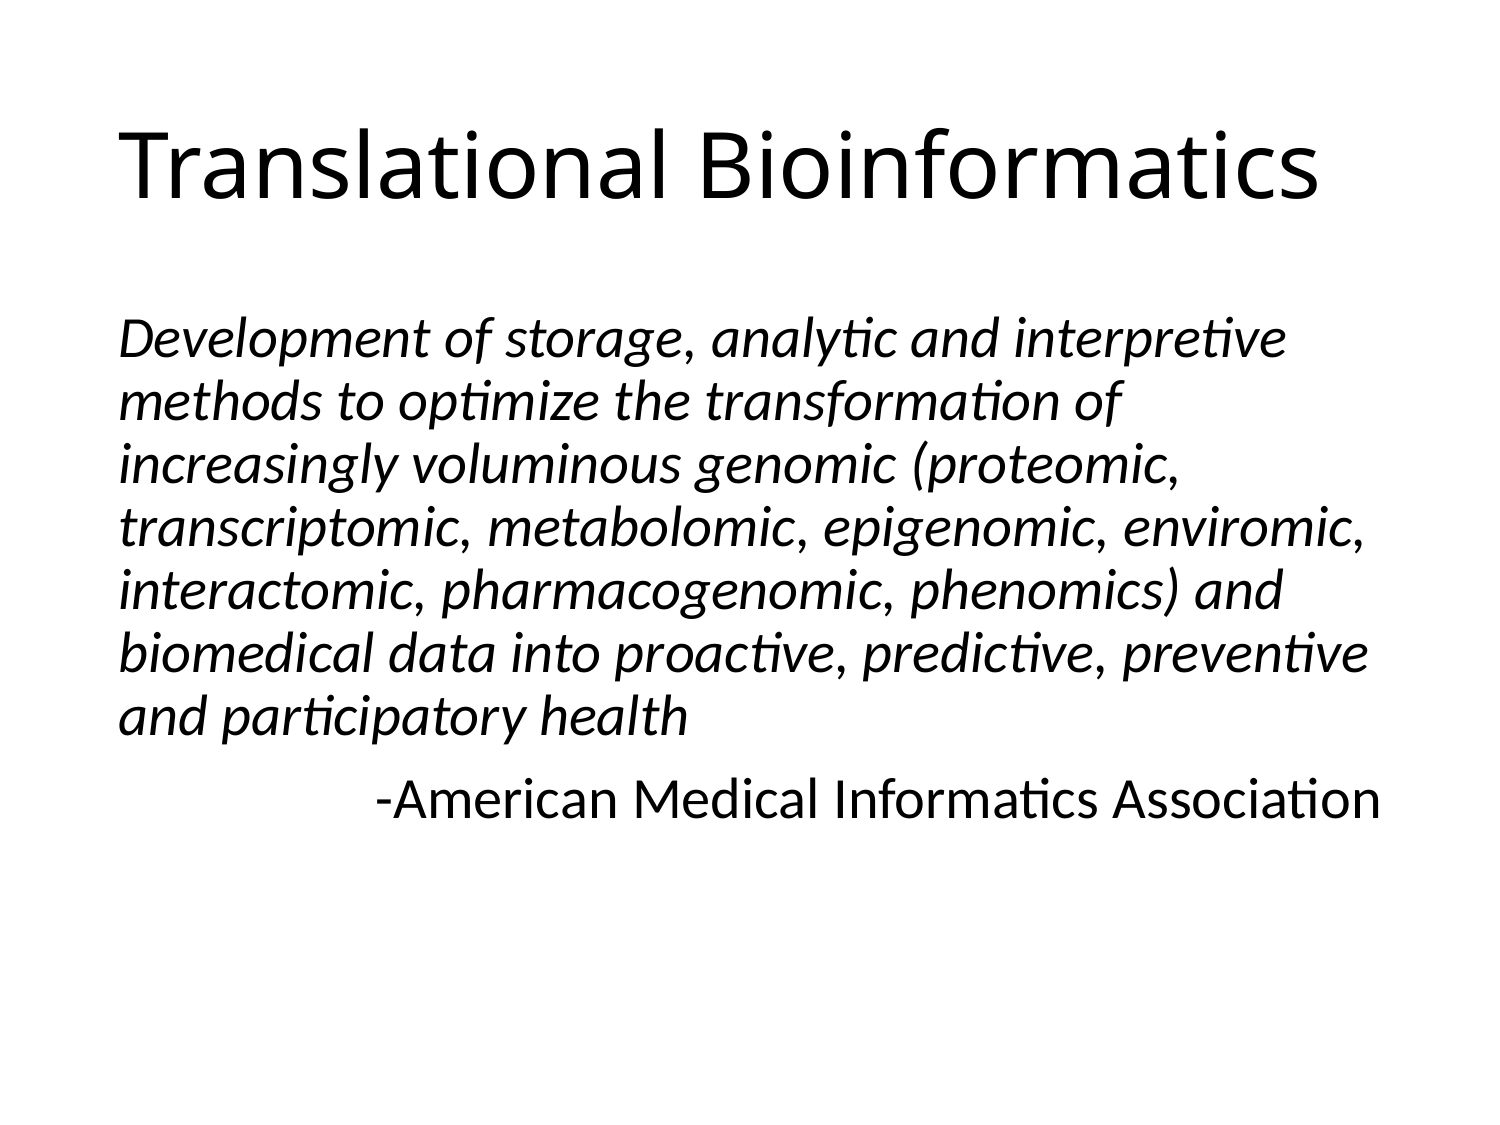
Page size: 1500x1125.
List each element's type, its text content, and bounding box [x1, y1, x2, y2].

title Translational Bioinformatics [103, 59, 1397, 278]
list Development of storage, analytic and interpretive methods to optimize the transformation of increasingly voluminous genomic (proteomic, transcriptomic, metabolomic, epigenomic, enviromic, interactomic, pharmacogenomic, phenomics) and biomedical data into proactive, predictive, preventive and participatory health -American Medical Informatics Association [103, 299, 1397, 1014]
